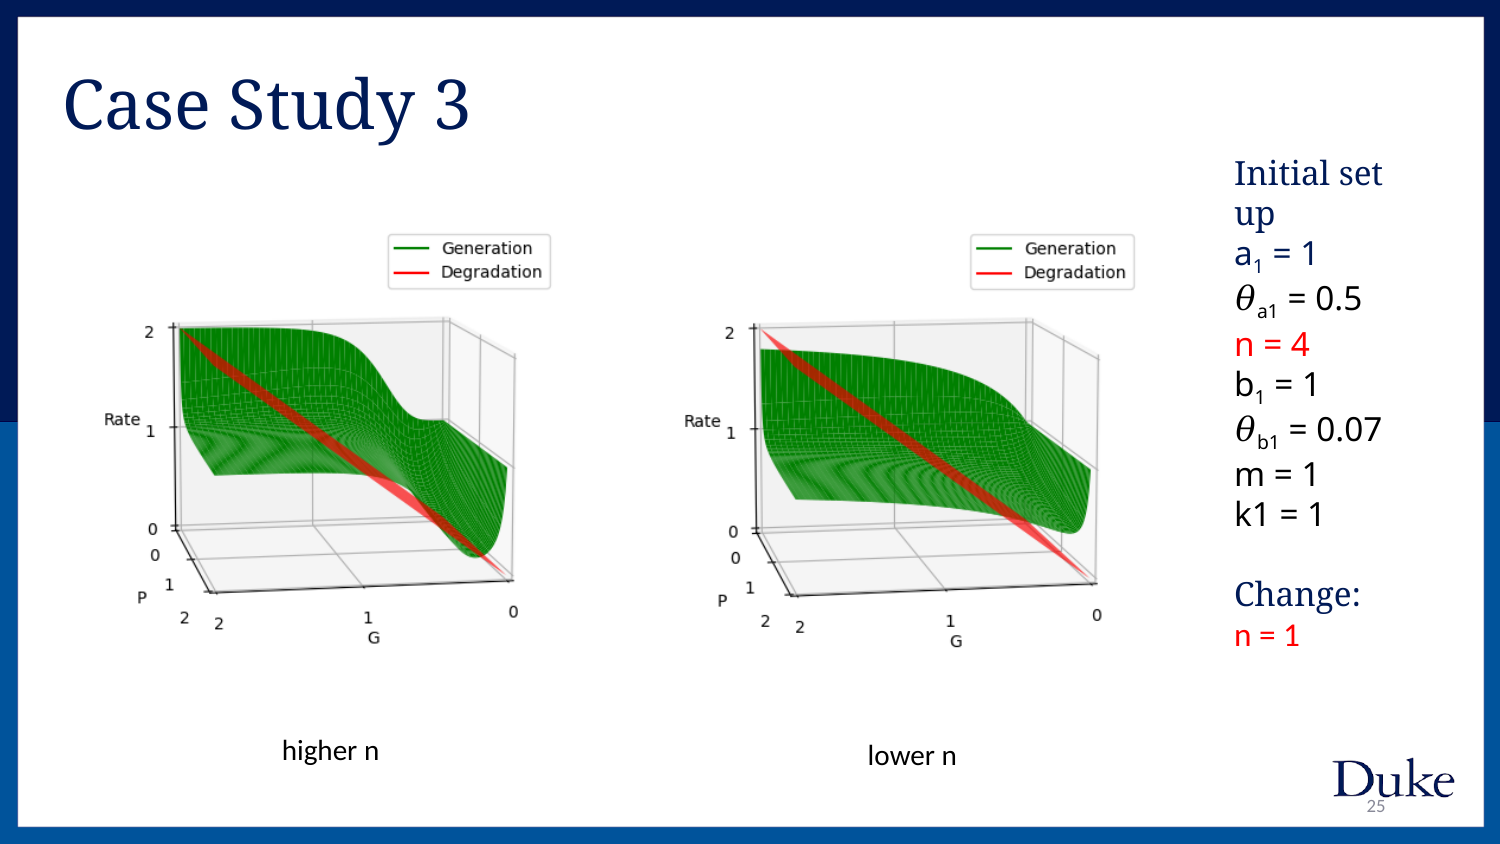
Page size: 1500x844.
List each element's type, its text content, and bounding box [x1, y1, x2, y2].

text_box higher n [248, 716, 413, 782]
picture [0, 0, 1500, 844]
text_box lower n [830, 721, 995, 786]
slide_number 25 [1059, 782, 1397, 827]
text_box Initial set up a1 = 1 𝜃a1 = 0.5 n = 4 b1 = 1 𝜃b1 = 0.07 m = 1 k1 = 1 Change: n = 1 [1219, 137, 1446, 669]
title Case Study 3 [51, 25, 1345, 190]
